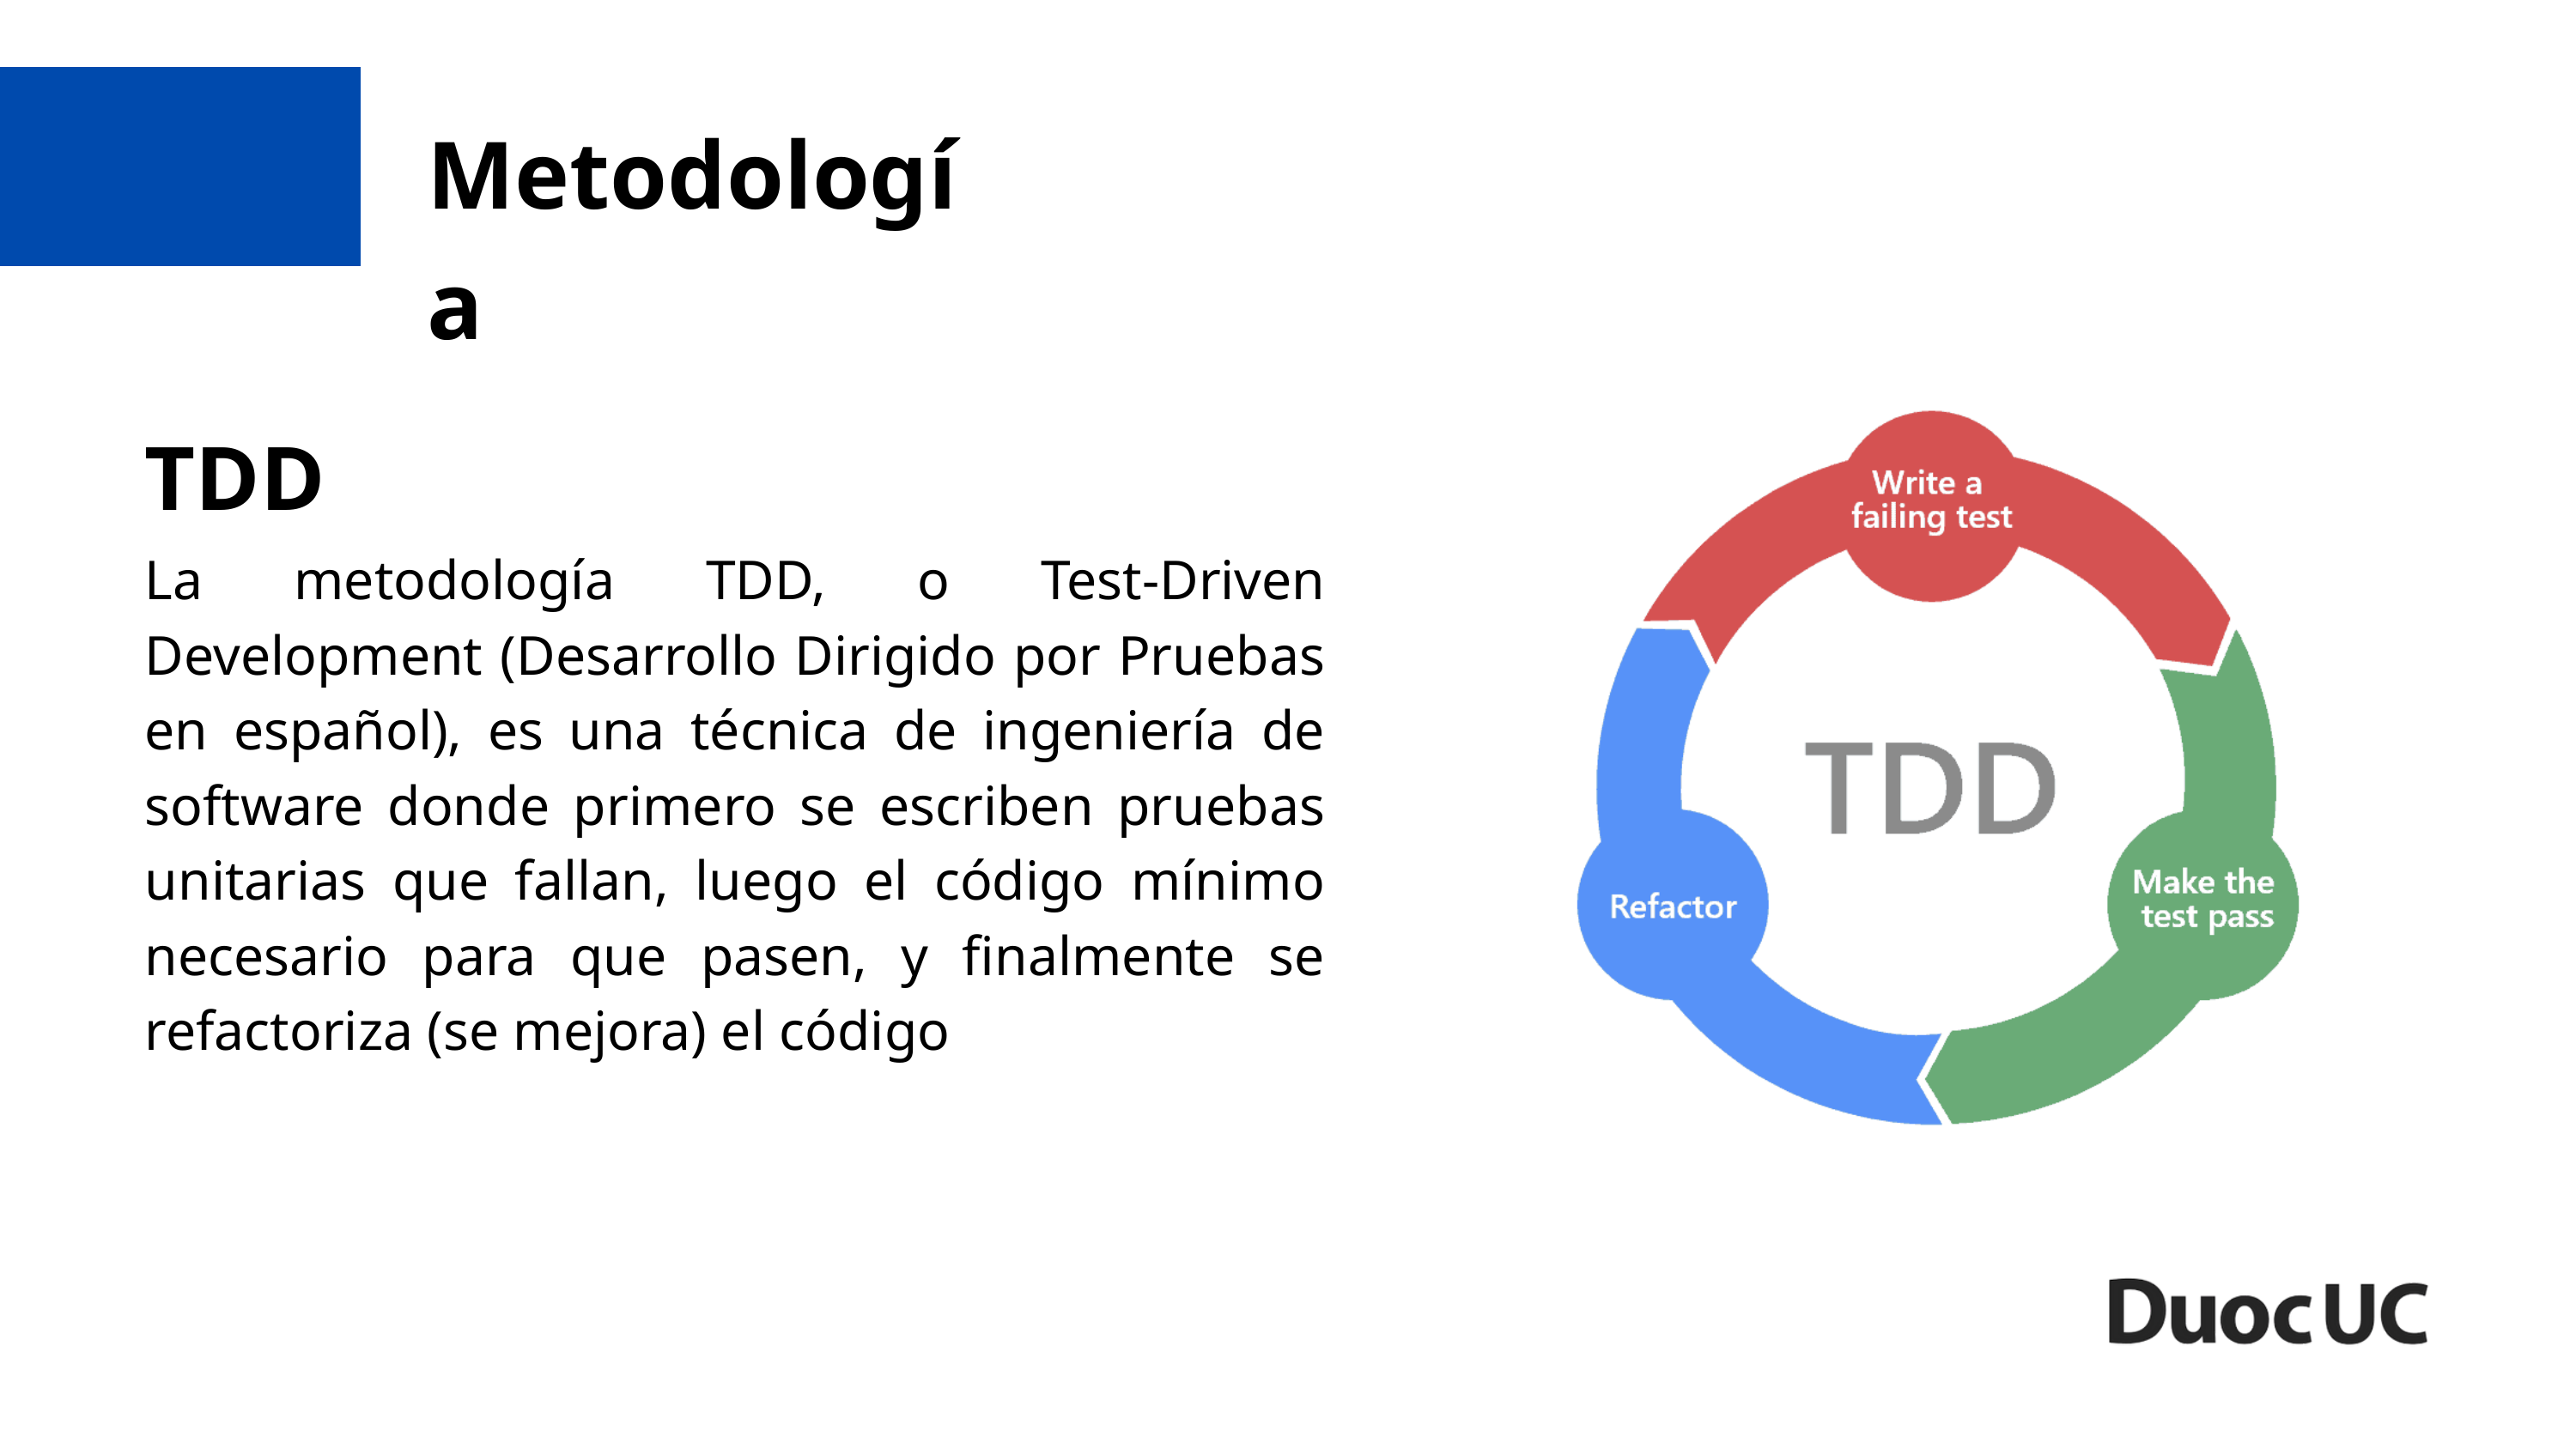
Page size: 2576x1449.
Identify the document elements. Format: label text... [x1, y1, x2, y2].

text_box [2102, 1247, 2432, 1360]
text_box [1432, 397, 2432, 1163]
text_box La metodología TDD, o Test-Driven Development (Desarrollo Dirigido por Pruebas en español), es una técnica de ingeniería de software donde primero se escriben pruebas unitarias que fallan, luego el código mínimo necesario para que pasen, y finalmente se refactoriza (se mejora) el código [144, 535, 1327, 1062]
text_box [0, 67, 361, 267]
text_box TDD [144, 404, 357, 528]
text_box Metodología [427, 97, 971, 358]
